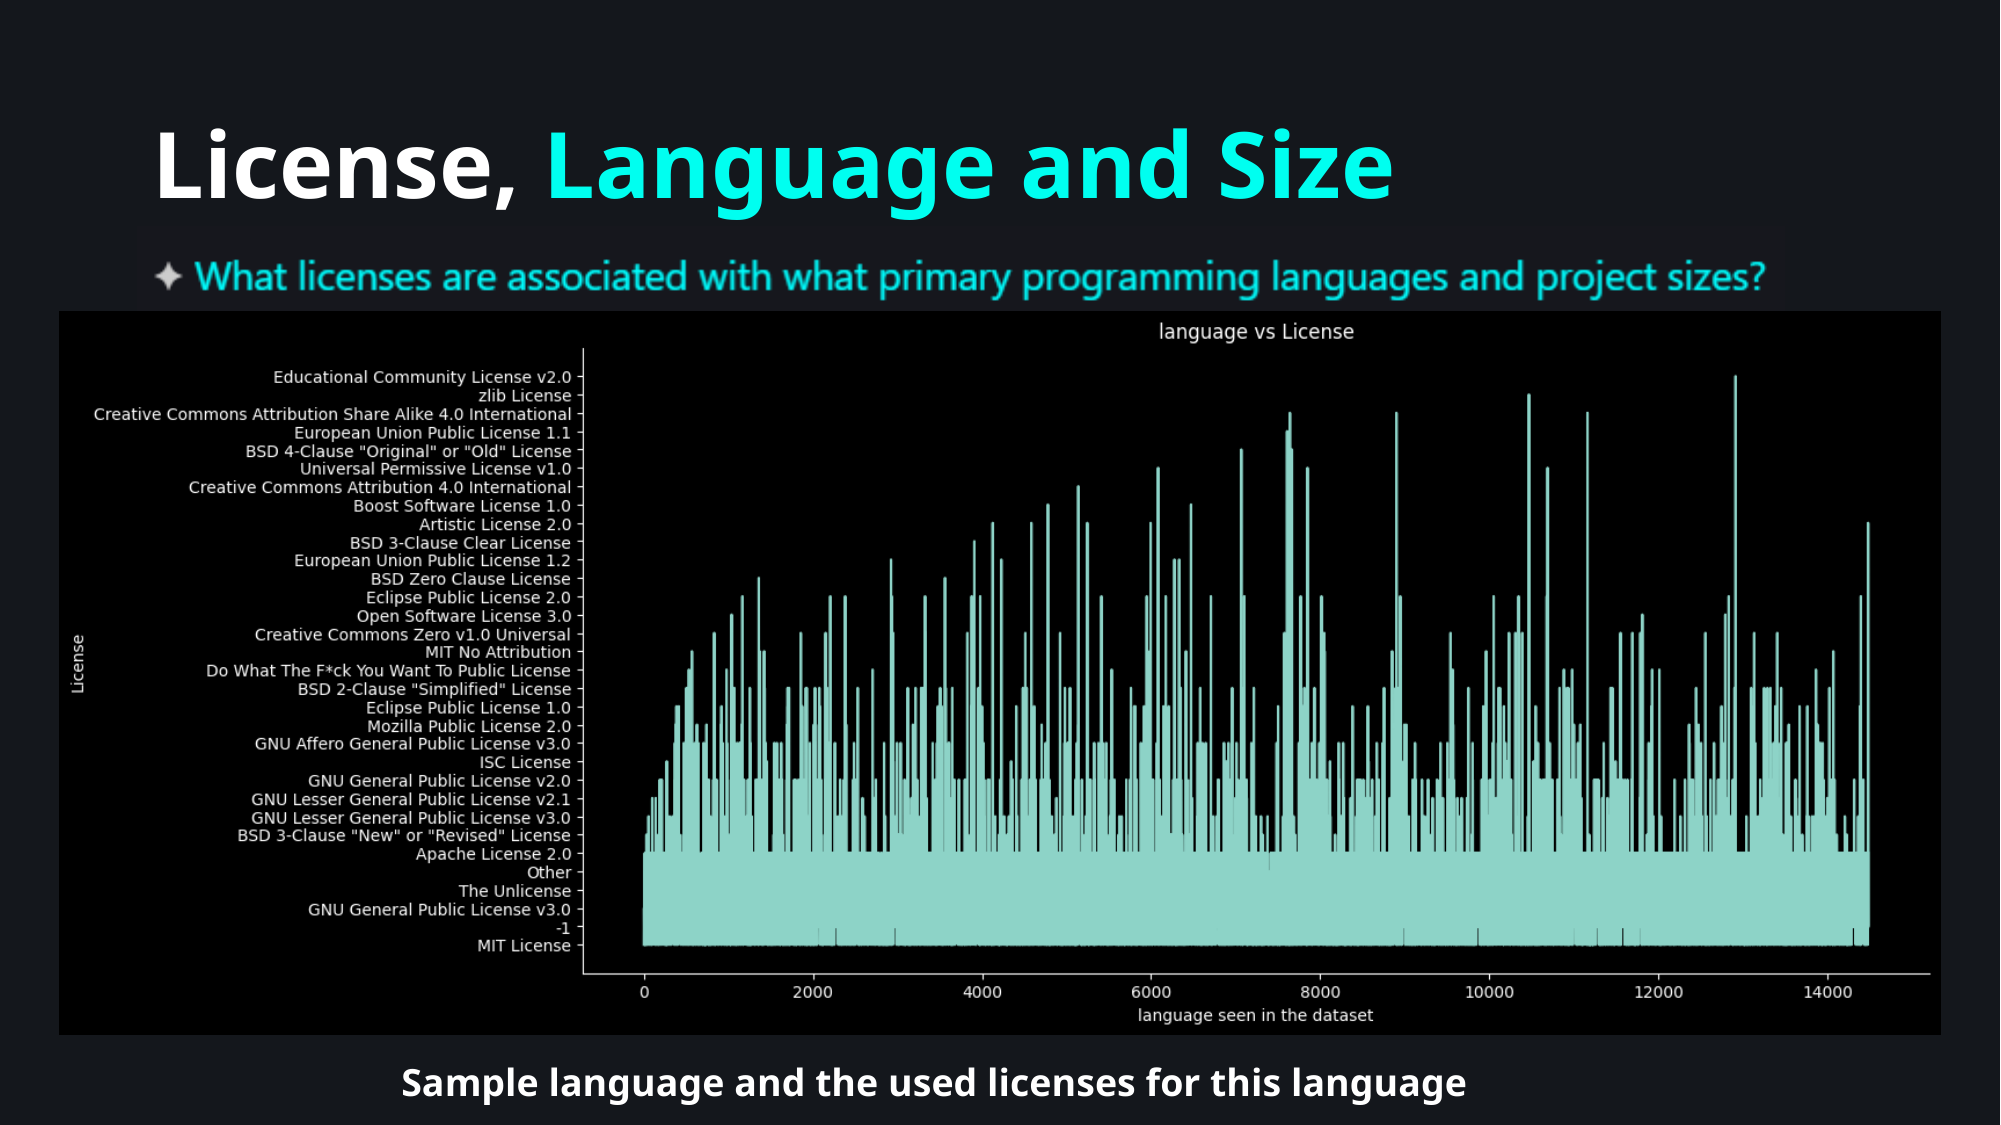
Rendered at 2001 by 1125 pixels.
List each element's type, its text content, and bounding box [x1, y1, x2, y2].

text_box Sample language and the used licenses for this language [386, 1051, 1614, 1112]
title License, Language and Size [137, 59, 1863, 278]
picture [59, 226, 1941, 1035]
